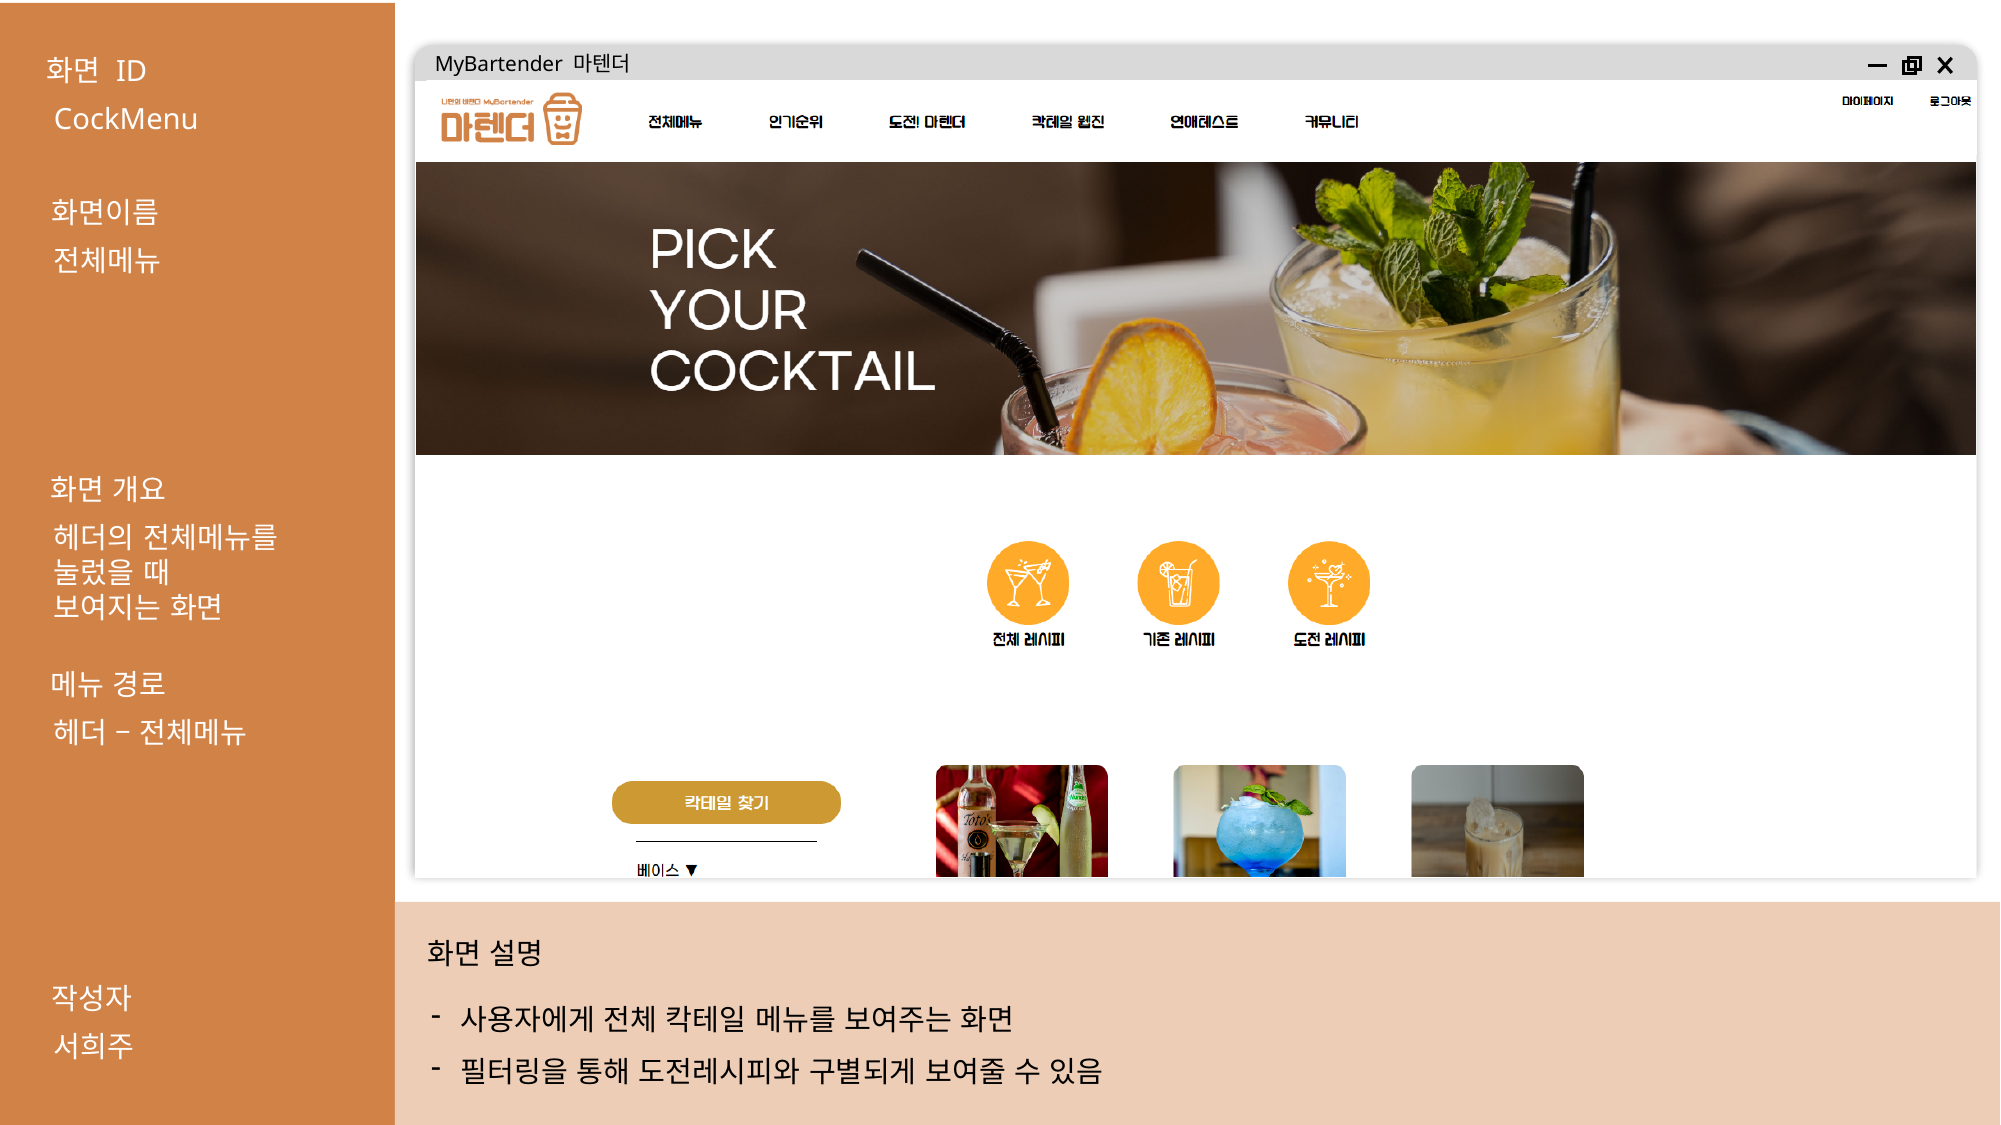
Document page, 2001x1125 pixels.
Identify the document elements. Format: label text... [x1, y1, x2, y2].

text_box [394, 901, 2000, 1125]
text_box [1867, 57, 1952, 74]
text_box [413, 82, 1978, 879]
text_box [39, 45, 396, 144]
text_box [39, 464, 396, 634]
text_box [39, 187, 396, 286]
text_box [0, 2, 396, 1125]
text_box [416, 928, 1257, 1125]
text_box MyBartender 마텐더 [413, 44, 1978, 82]
picture [416, 80, 1977, 877]
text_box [39, 972, 396, 1072]
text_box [38, 659, 395, 758]
